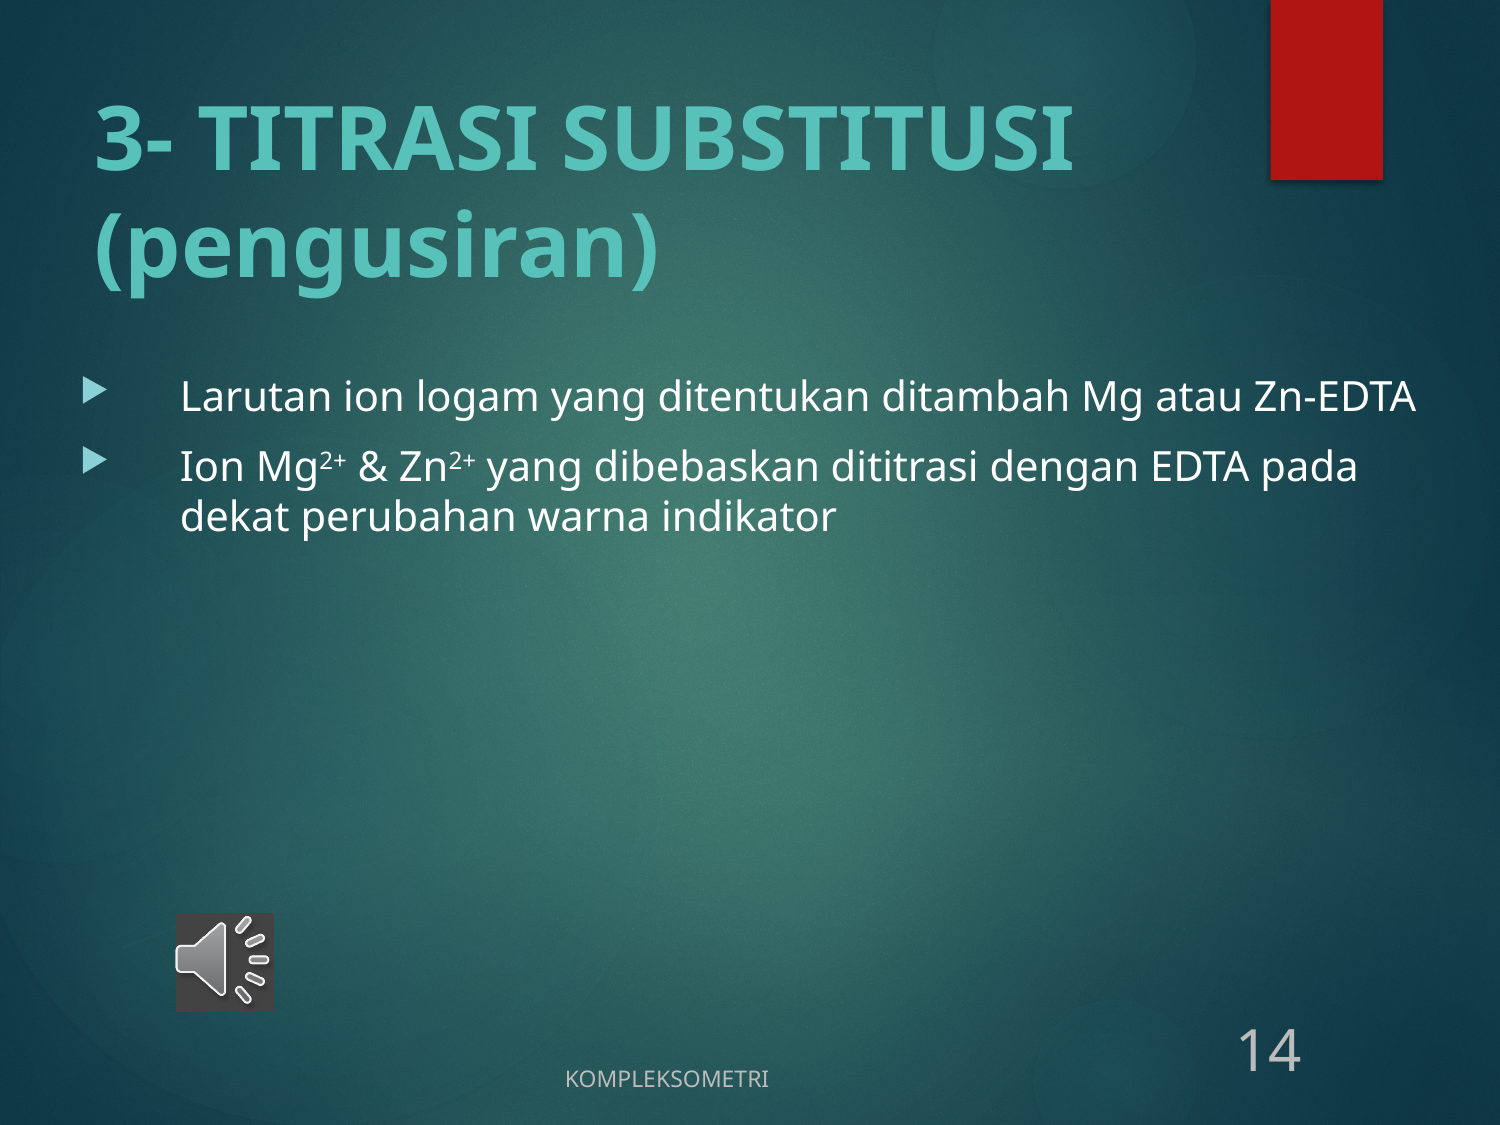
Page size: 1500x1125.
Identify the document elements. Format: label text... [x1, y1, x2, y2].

list Larutan ion logam yang ditentukan ditambah Mg atau Zn-EDTA Ion Mg2+ & Zn2+ yang dibebaskan dititrasi dengan EDTA pada dekat perubahan warna indikator [64, 290, 1453, 1125]
slide_number 14 [1112, 1025, 1425, 1100]
footer KOMPLEKSOMETRI [549, 1025, 1038, 1100]
title 3- TITRASI SUBSTITUSI (pengusiran) [79, 74, 1237, 290]
picture [174, 912, 276, 1013]
